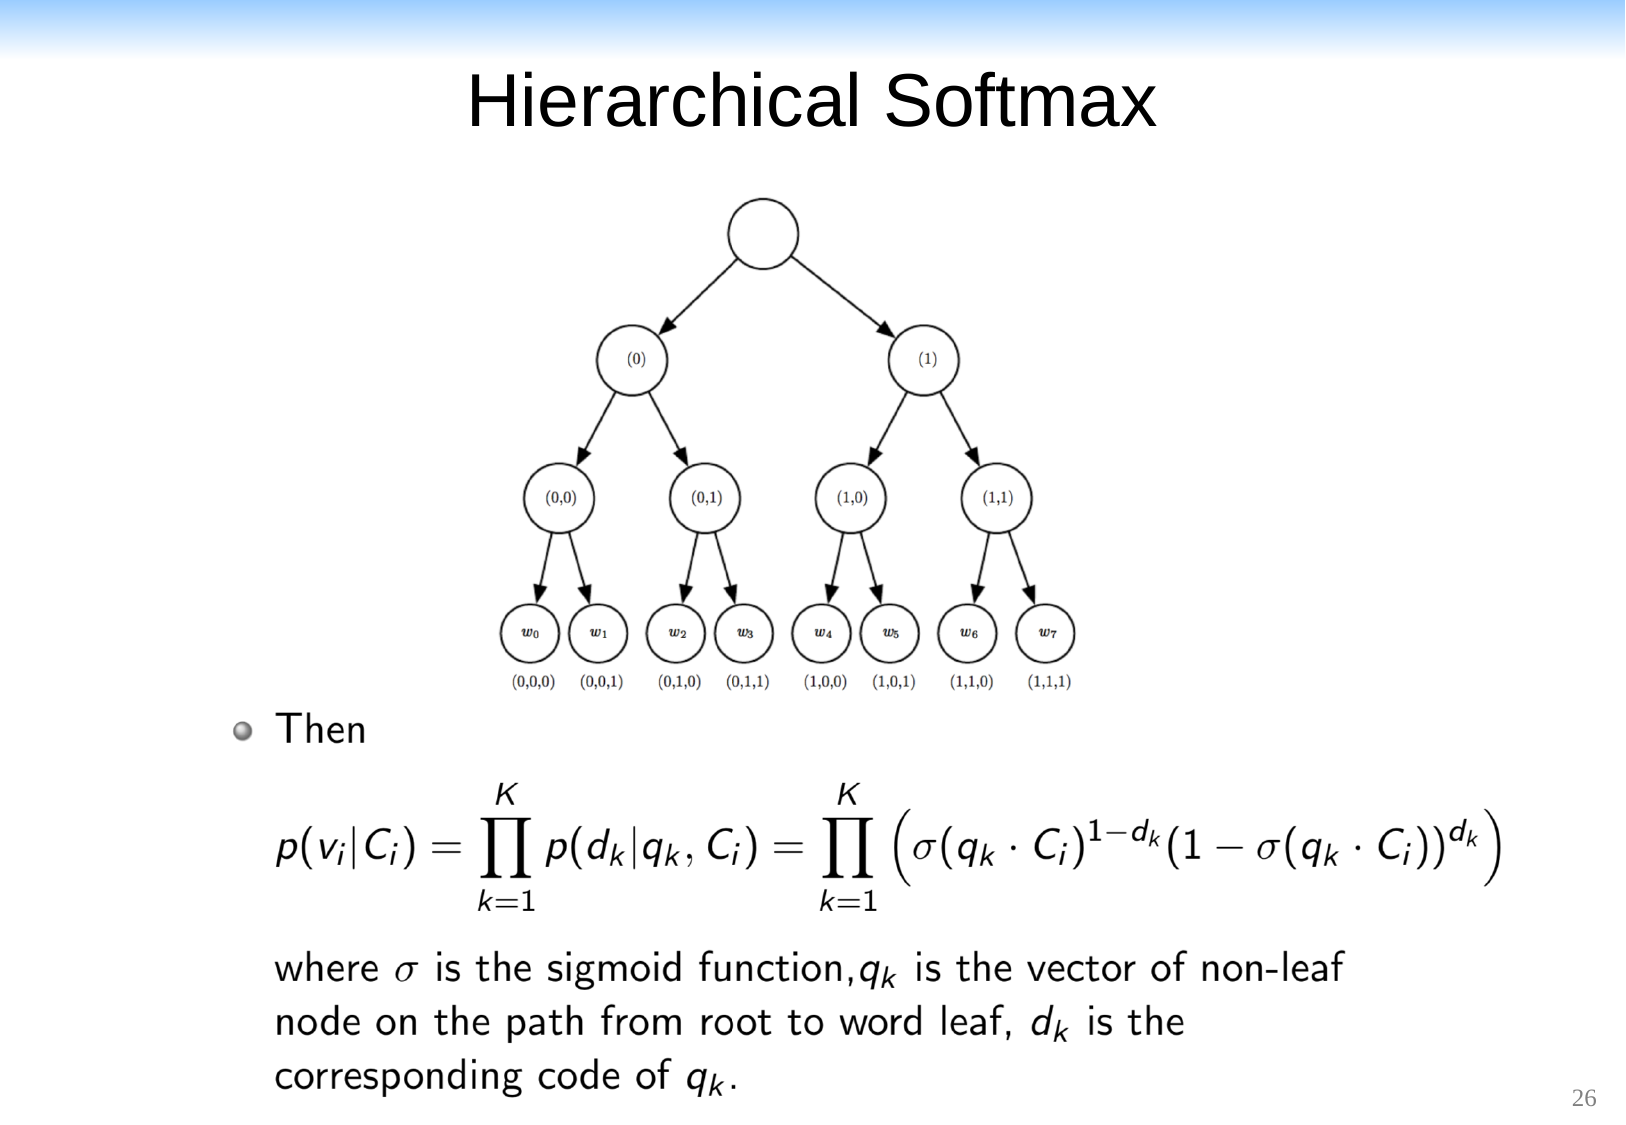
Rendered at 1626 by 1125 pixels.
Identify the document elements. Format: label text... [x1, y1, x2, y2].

picture [138, 185, 1508, 1115]
title Hierarchical Softmax [44, 31, 1581, 161]
